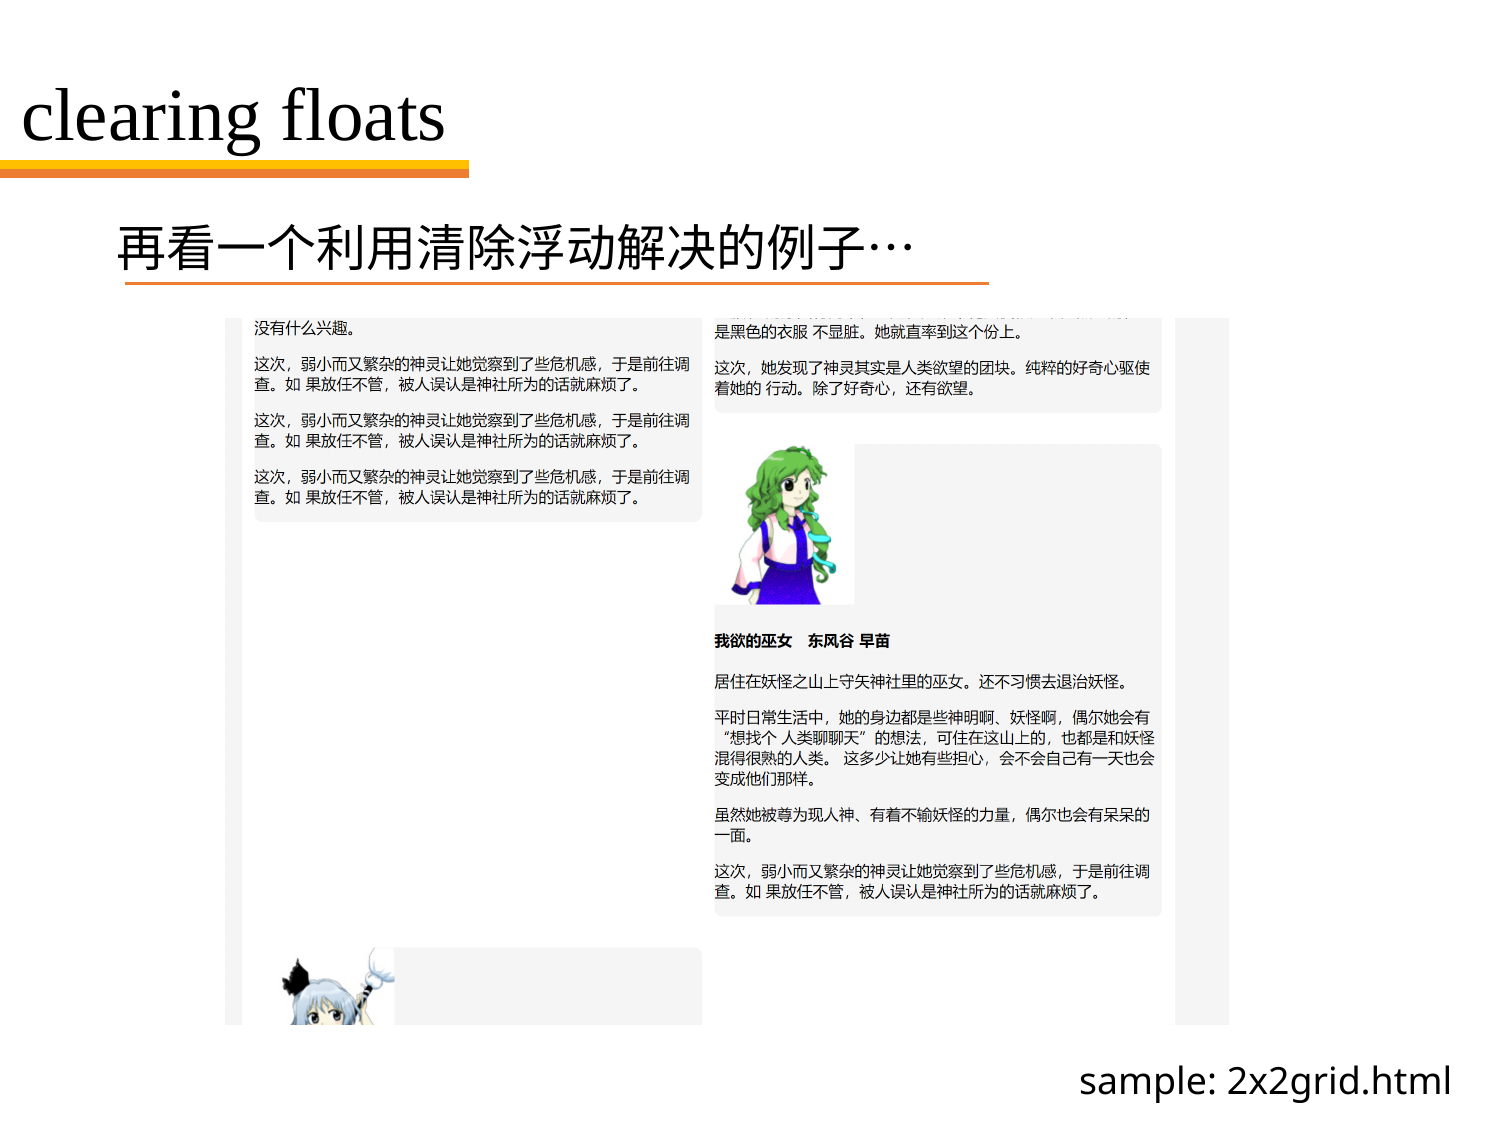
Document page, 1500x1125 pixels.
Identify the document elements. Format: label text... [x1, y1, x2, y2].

text_box 再看一个利用清除浮动解决的例子… [101, 208, 1039, 284]
text_box sample: 2x2grid.html [1064, 1049, 1494, 1110]
title clearing floats [0, 62, 469, 170]
picture [224, 318, 1229, 1025]
